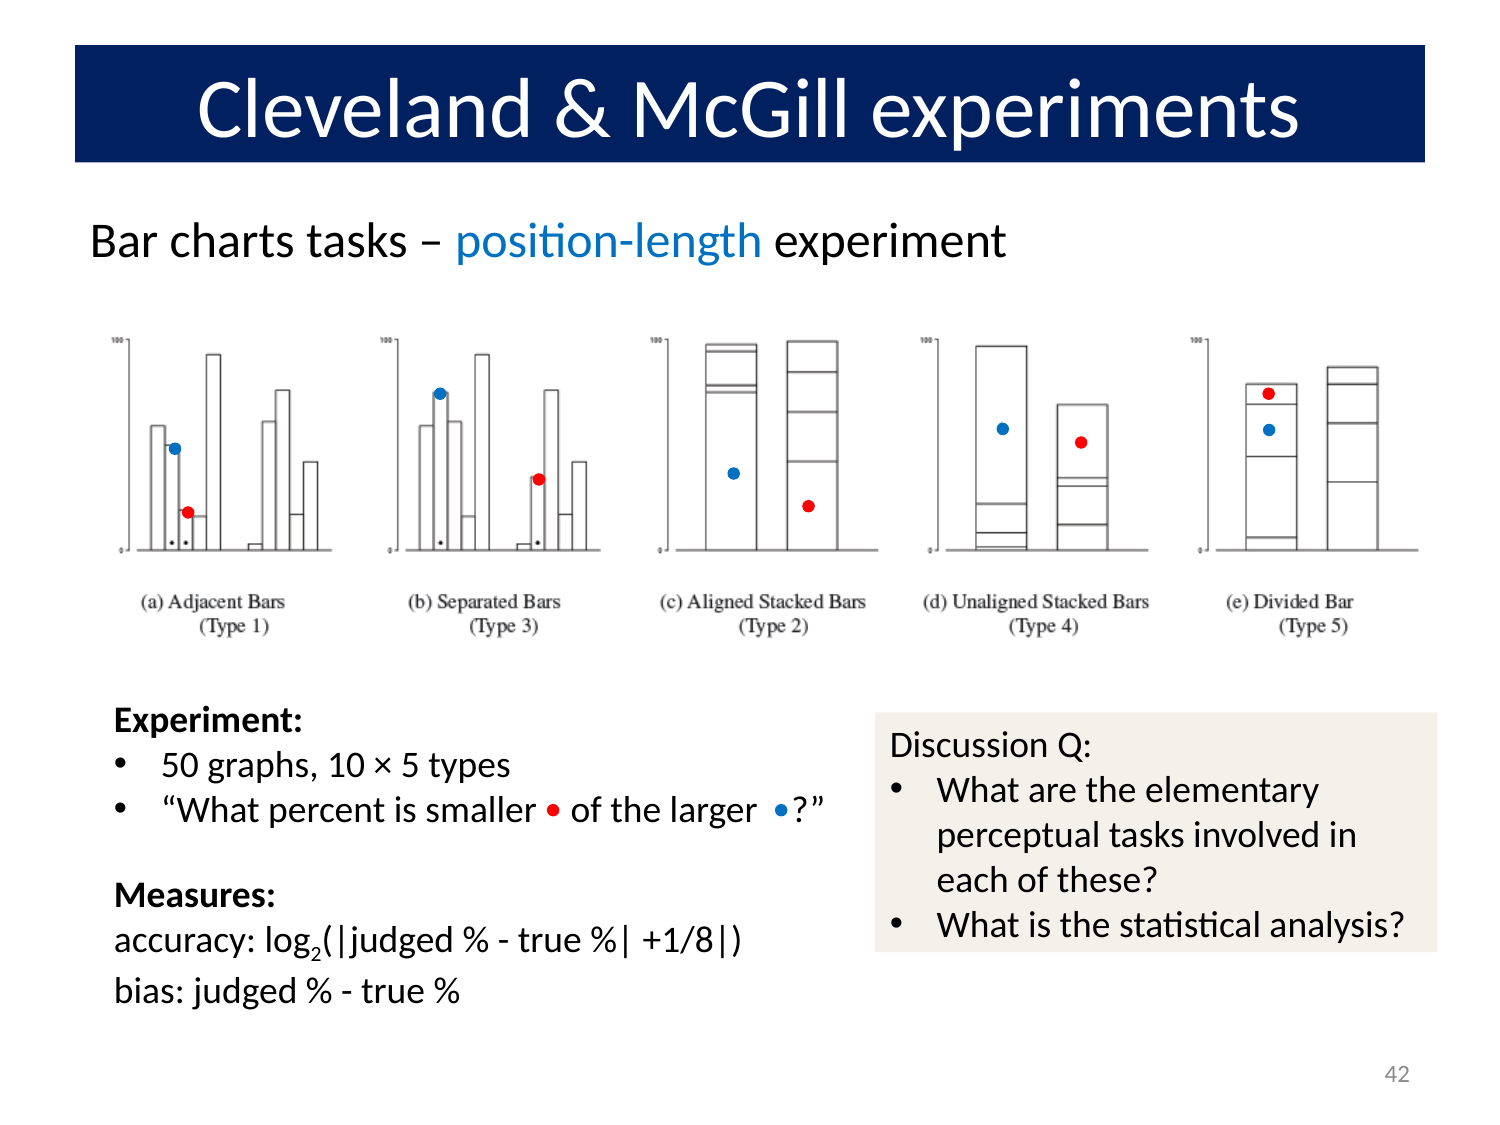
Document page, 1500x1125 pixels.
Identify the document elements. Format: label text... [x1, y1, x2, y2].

text_box Discussion Q: What are the elementary perceptual tasks involved in each of these? What is the statistical analysis? [875, 712, 1438, 953]
text_box Bar charts tasks – position-length experiment [74, 199, 1425, 275]
slide_number 42 [1074, 1042, 1425, 1103]
text_box [544, 801, 562, 819]
picture [98, 312, 1427, 648]
title Cleveland & McGill experiments [75, 45, 1425, 163]
text_box Measures: accuracy: log2(|judged % - true %| +1/8|) bias: judged % - true % [99, 862, 850, 1019]
text_box Experiment: 50 graphs, 10 × 5 types “What percent is smaller of the larger ?” [99, 687, 875, 838]
text_box [772, 801, 790, 819]
